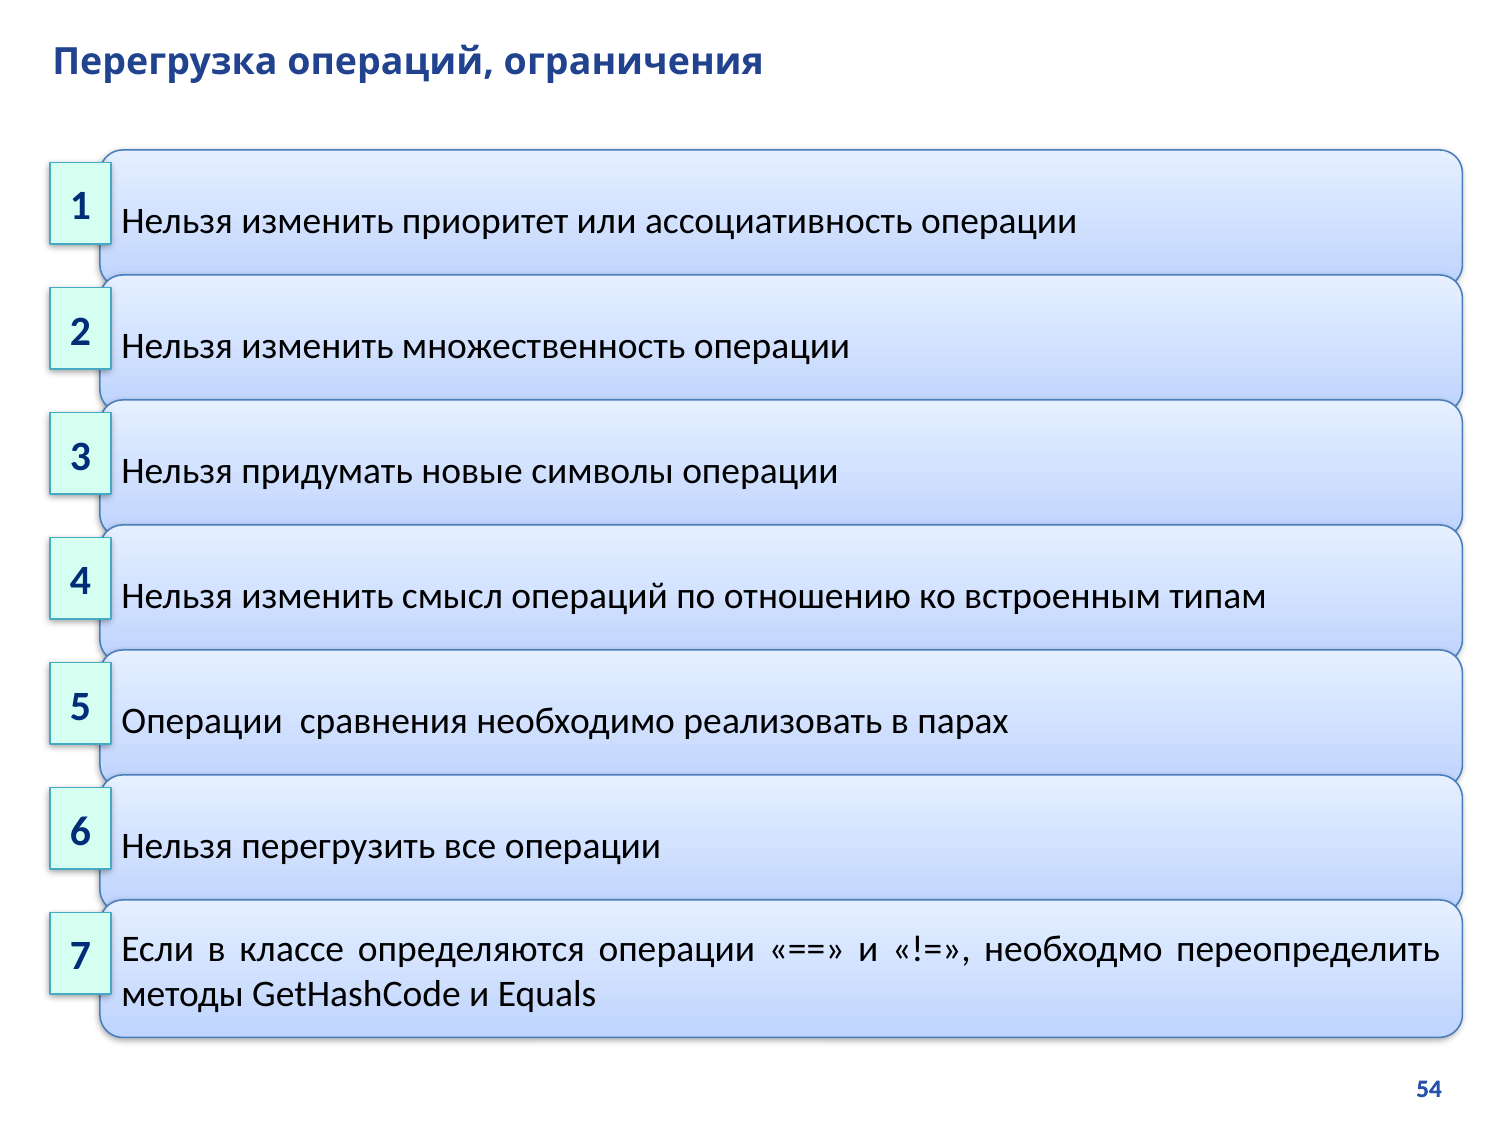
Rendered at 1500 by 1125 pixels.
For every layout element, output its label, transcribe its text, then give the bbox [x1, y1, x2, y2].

text_box Операции сравнения необходимо реализовать в парах [99, 649, 1464, 780]
text_box 7 [49, 912, 112, 995]
text_box 4 [49, 537, 112, 620]
title Перегрузка операций, ограничения [36, 29, 1469, 90]
text_box Нельзя изменить смысл операций по отношению ко встроенным типам [99, 524, 1464, 655]
text_box 3 [49, 412, 112, 495]
text_box 6 [49, 787, 112, 870]
text_box Нельзя перегрузить все операции [99, 774, 1464, 905]
text_box 2 [49, 287, 112, 370]
text_box Если в классе определяются операции «==» и «!=», необходмо переопределить методы GetHashCode и Equals [99, 899, 1464, 1039]
text_box Нельзя придумать новые символы операции [99, 399, 1464, 530]
text_box Нельзя изменить приоритет или ассоциативность операции [99, 149, 1464, 280]
text_box 5 [49, 662, 112, 745]
text_box 1 [49, 162, 112, 245]
text_box Нельзя изменить множественность операции [99, 274, 1464, 405]
